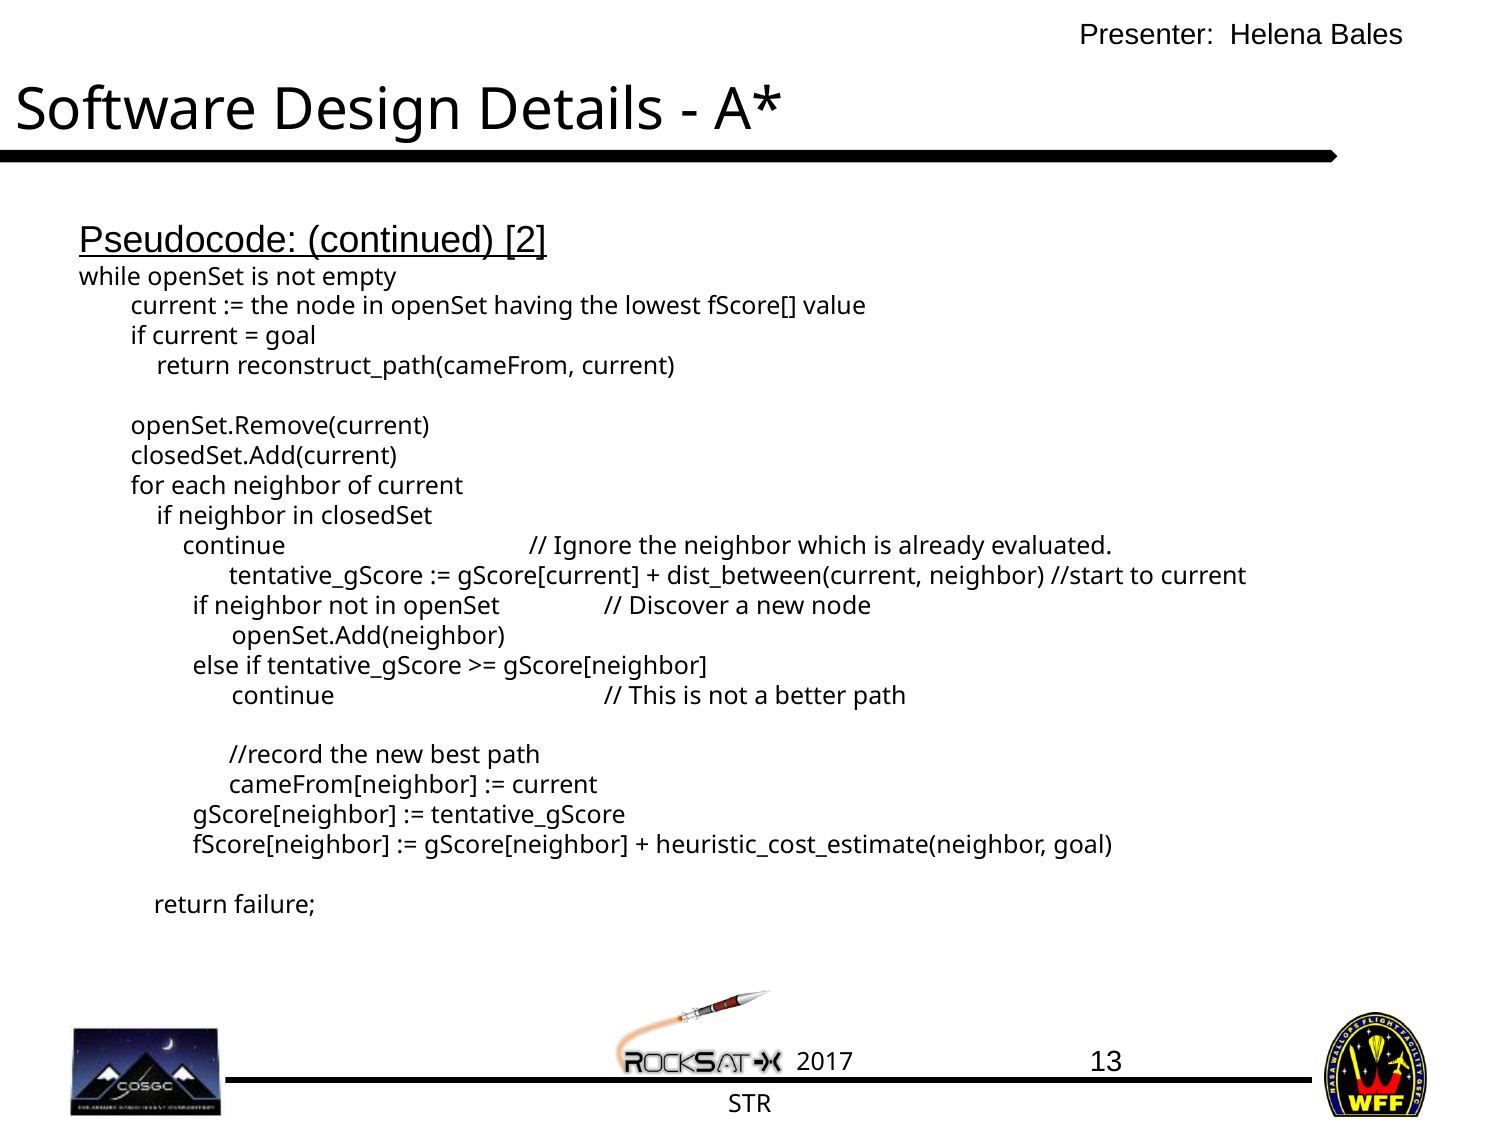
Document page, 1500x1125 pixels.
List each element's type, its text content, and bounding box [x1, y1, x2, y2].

text_box Pseudocode: (continued) [2] while openSet is not empty current := the node in openSet having the lowest fScore[] value if current = goal return reconstruct_path(cameFrom, current) openSet.Remove(current) closedSet.Add(current) for each neighbor of current if neighbor in closedSet continue // Ignore the neighbor which is already evaluated. tentative_gScore := gScore[current] + dist_between(current, neighbor) //start to current if neighbor not in openSet // Discover a new node openSet.Add(neighbor) else if tentative_gScore >= gScore[neighbor] continue // This is not a better path //record the new best path cameFrom[neighbor] := current gScore[neighbor] := tentative_gScore fScore[neighbor] := gScore[neighbor] + heuristic_cost_estimate(neighbor, goal) return failure; [63, 200, 1350, 992]
picture [1324, 1012, 1427, 1117]
title Software Design Details - A* [0, 12, 1350, 200]
text_box Helena Bales [1214, 0, 1500, 67]
picture [600, 992, 804, 1075]
slide_number ‹#› [1074, 1034, 1425, 1113]
picture [64, 1025, 226, 1117]
